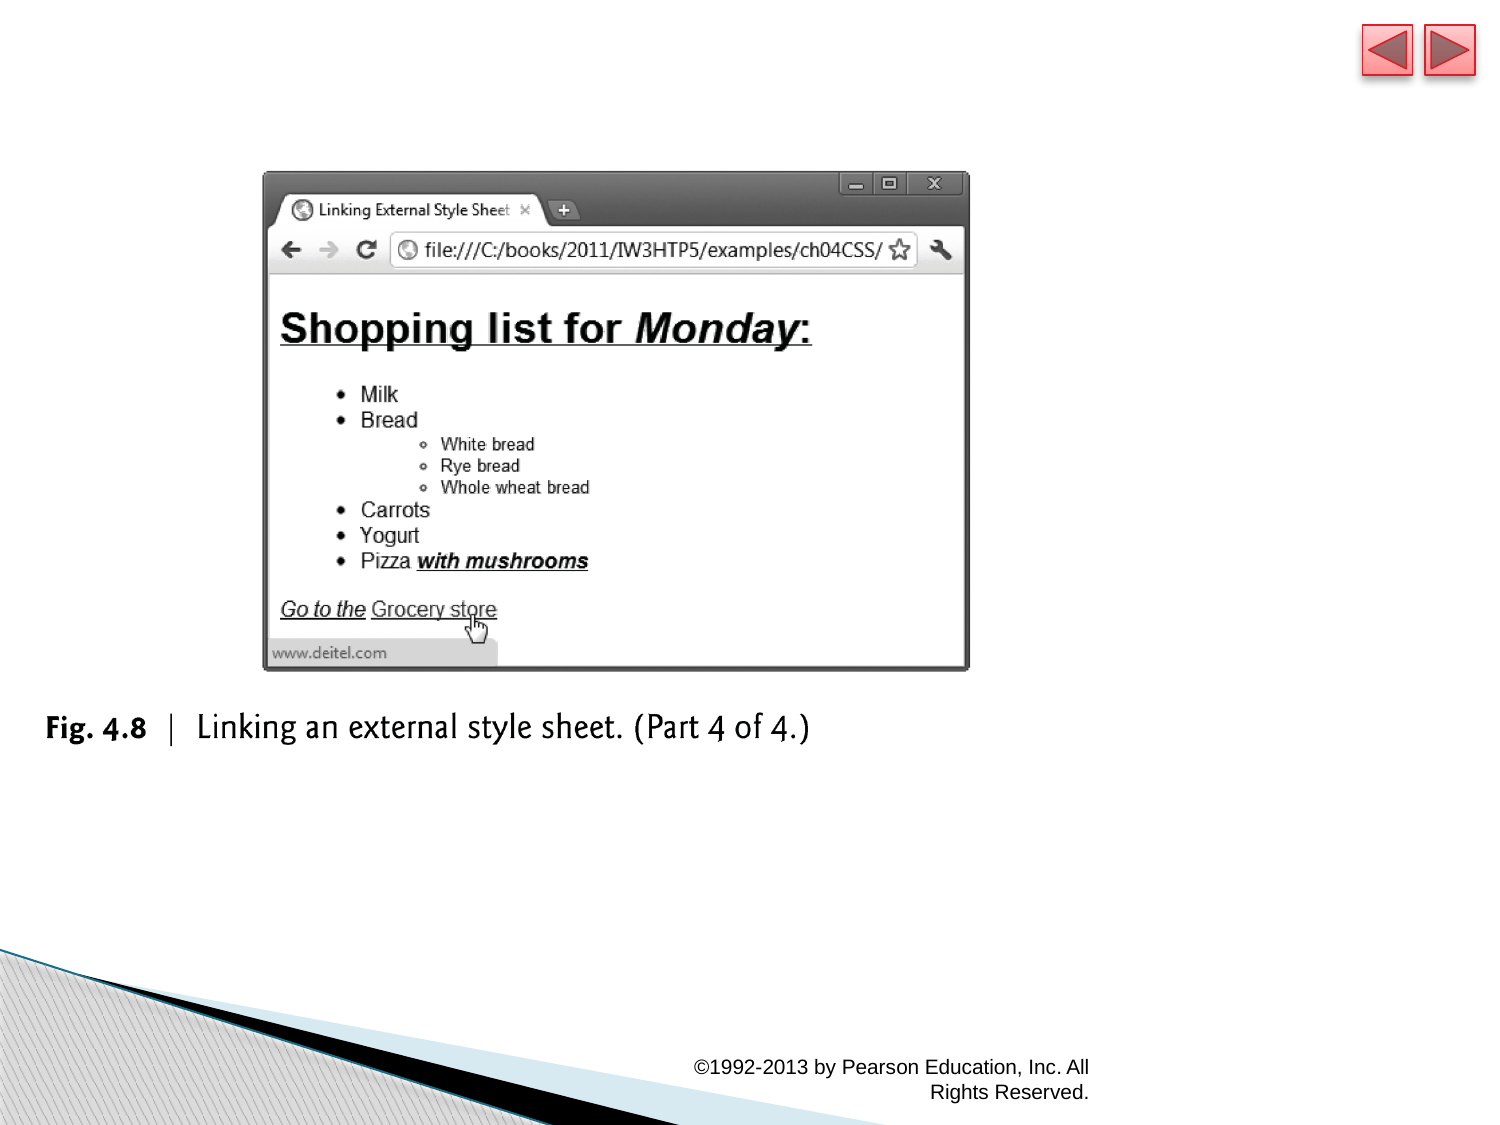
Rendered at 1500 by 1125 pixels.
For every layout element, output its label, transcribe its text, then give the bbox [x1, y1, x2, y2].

footer ©1992-2013 by Pearson Education, Inc. All Rights Reserved. [650, 1051, 1105, 1112]
picture [0, 106, 1500, 1018]
